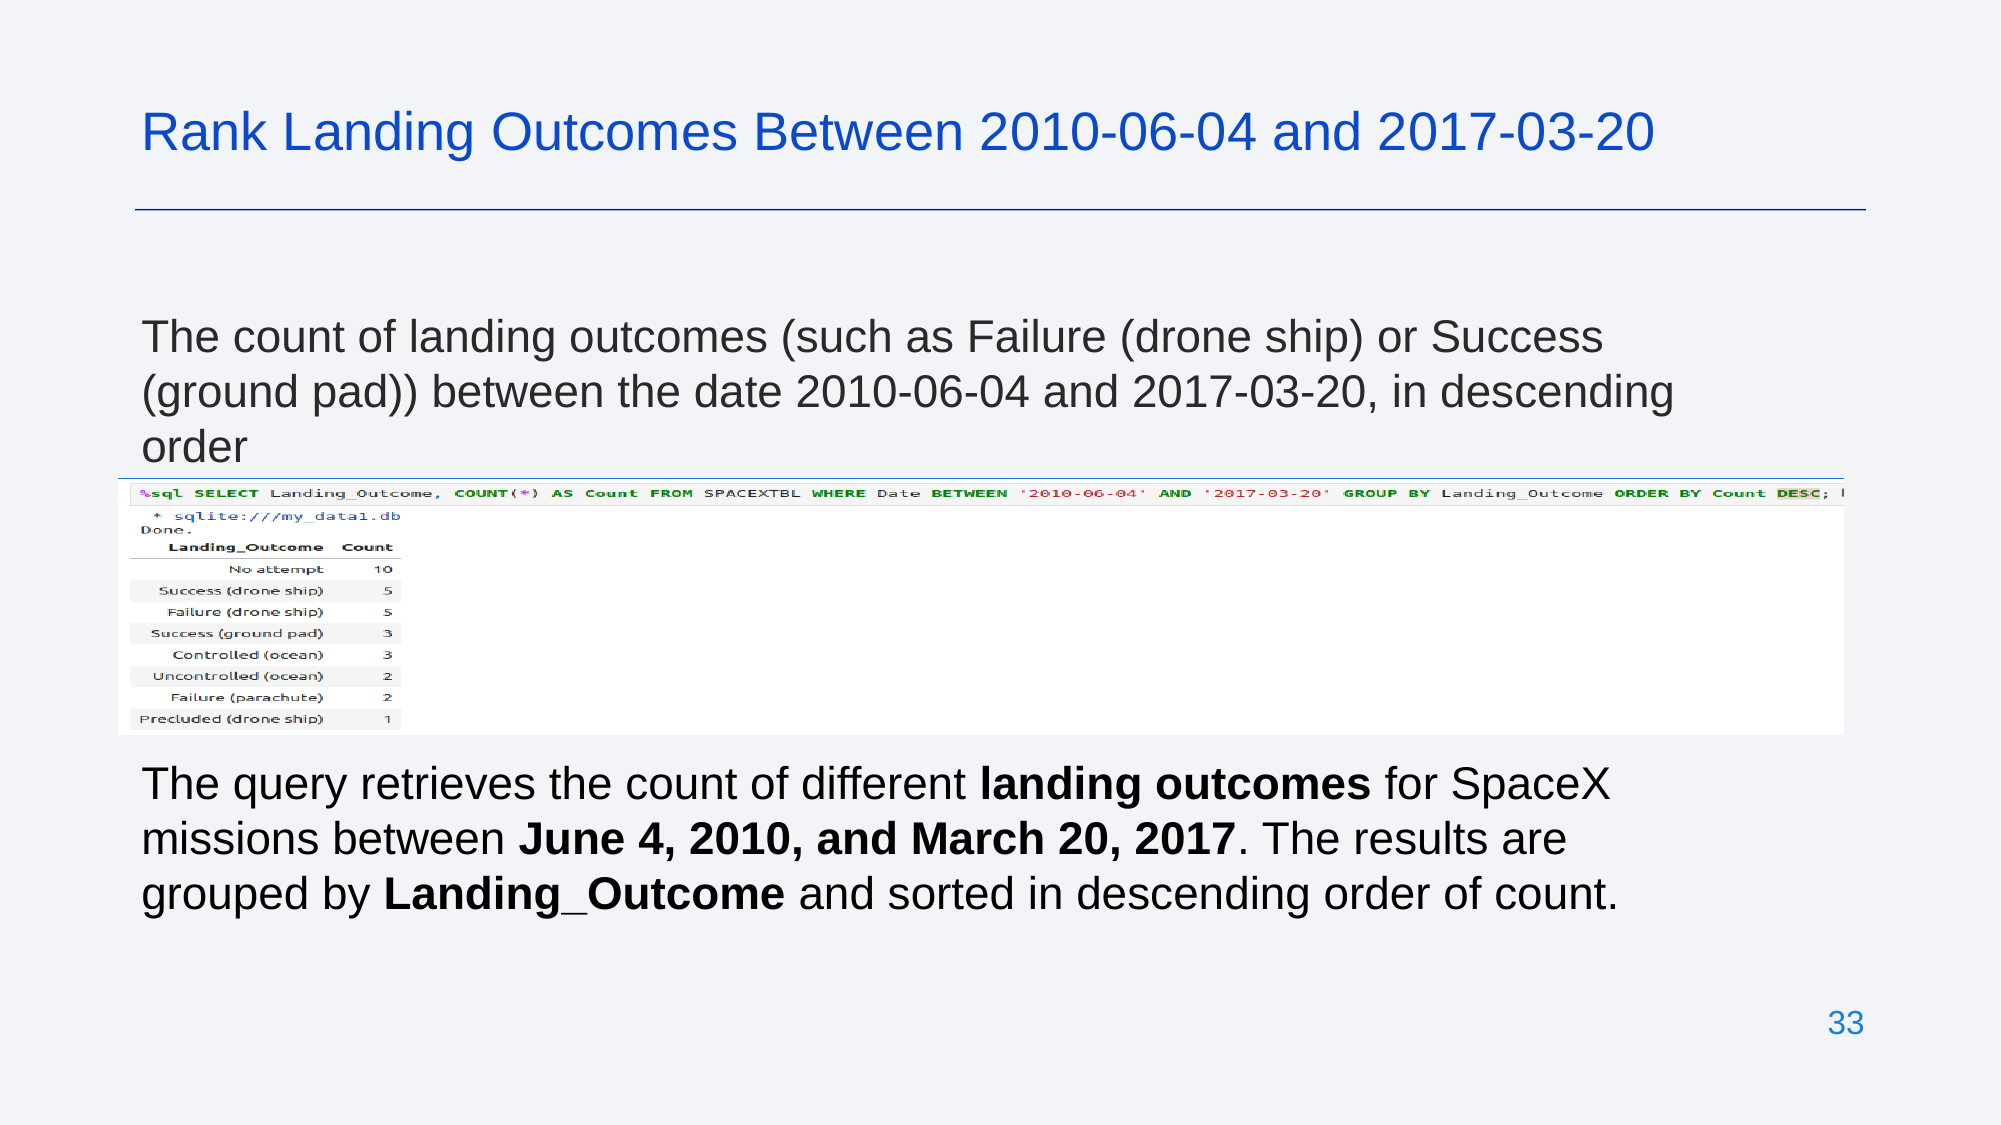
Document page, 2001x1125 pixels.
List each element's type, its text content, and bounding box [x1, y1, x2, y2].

slide_number ‹#› [1429, 988, 1880, 1055]
text_box Rank Landing Outcomes Between 2010-06-04 and 2017-03-20 [126, 88, 1852, 179]
list The count of landing outcomes (such as Failure (drone ship) or Success (ground pad)) between the date 2010-06-04 and 2017-03-20, in descending order The query retrieves the count of different landing outcomes for SpaceX missions between June 4, 2010, and March 20, 2017. The results are grouped by Landing_Outcome and sorted in descending order of count. [126, 299, 1725, 476]
list The count of landing outcomes (such as Failure (drone ship) or Success (ground pad)) between the date 2010-06-04 and 2017-03-20, in descending order The query retrieves the count of different landing outcomes for SpaceX missions between June 4, 2010, and March 20, 2017. The results are grouped by Landing_Outcome and sorted in descending order of count. [126, 746, 1725, 1014]
picture [0, 0, 2001, 1125]
